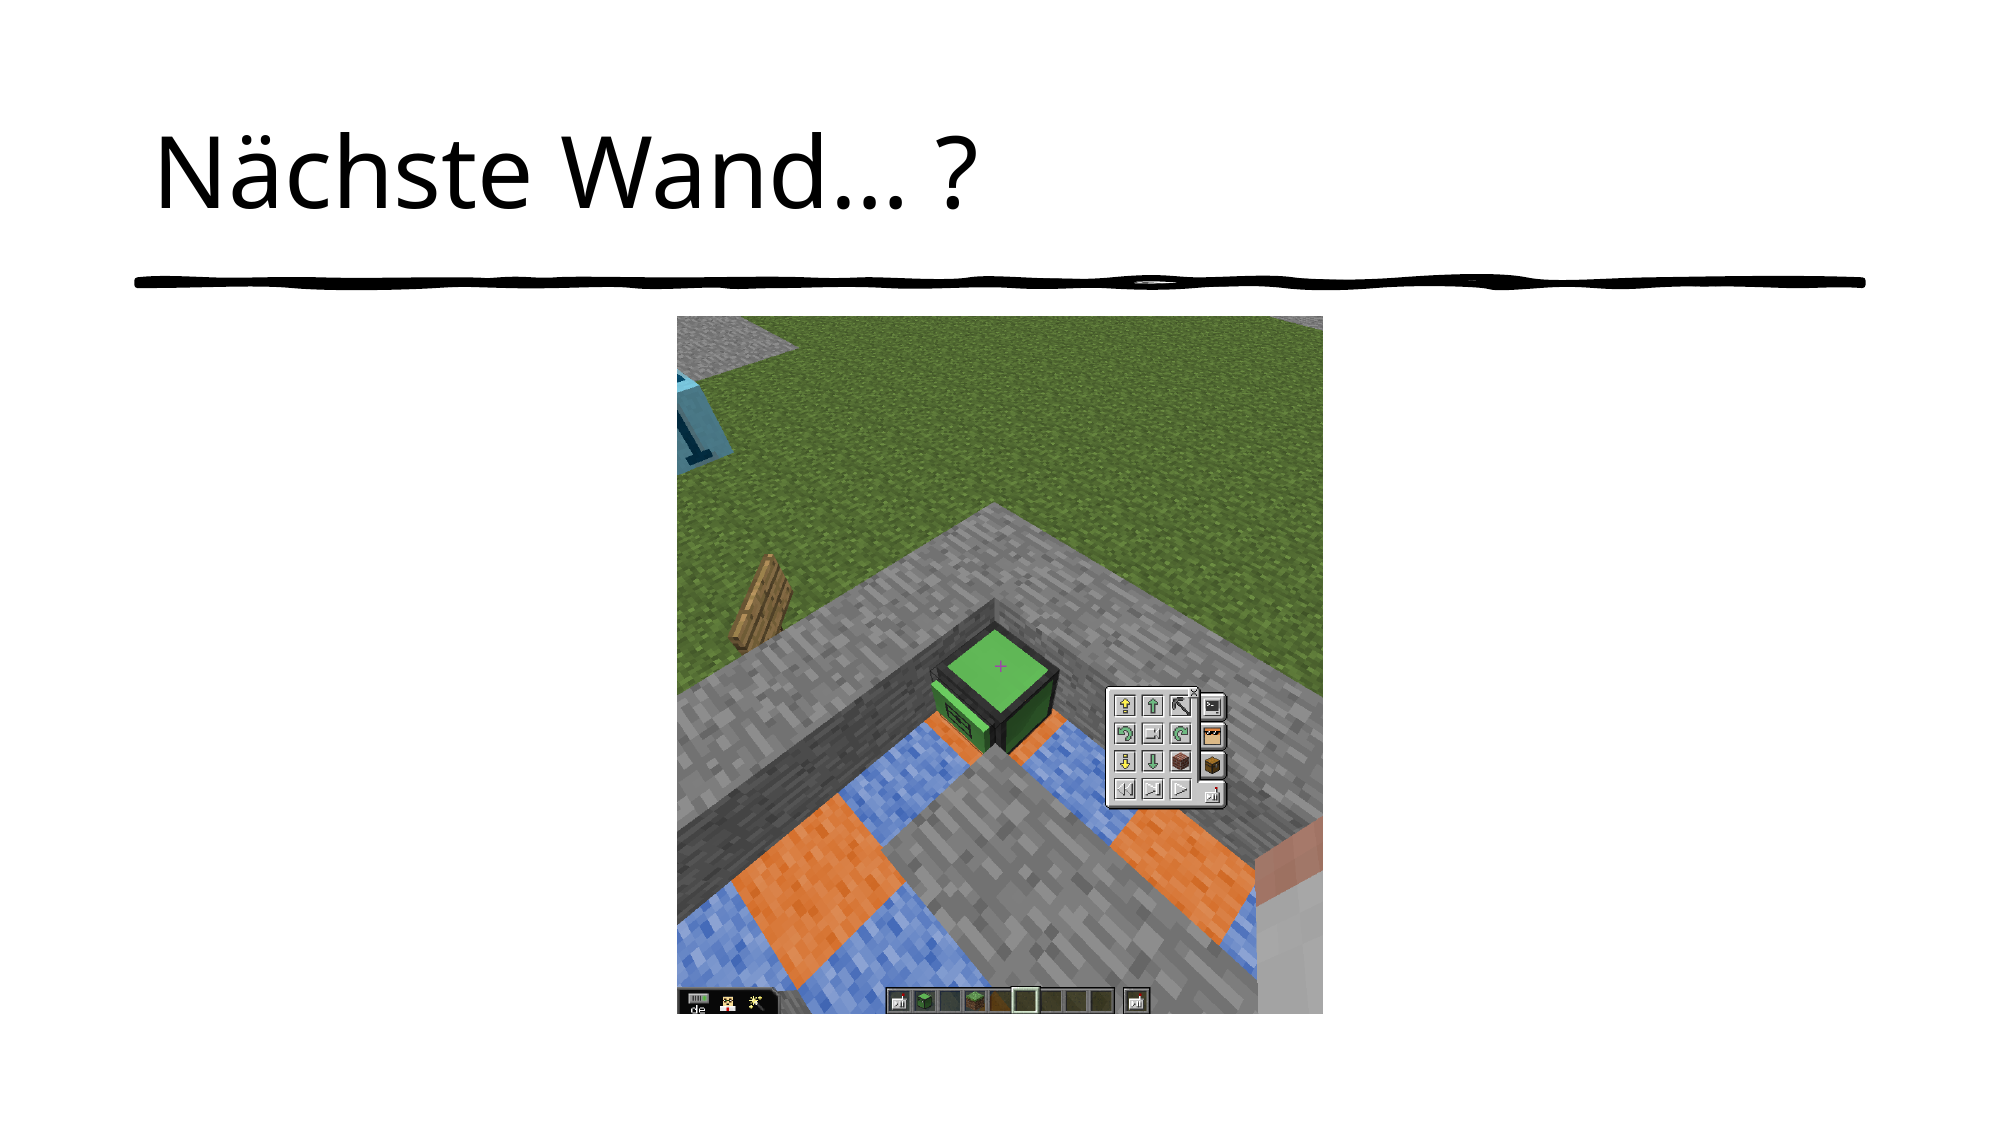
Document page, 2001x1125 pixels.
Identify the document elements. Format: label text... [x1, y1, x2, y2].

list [676, 316, 1323, 1015]
title Nächste Wand… ? [137, 59, 1863, 278]
